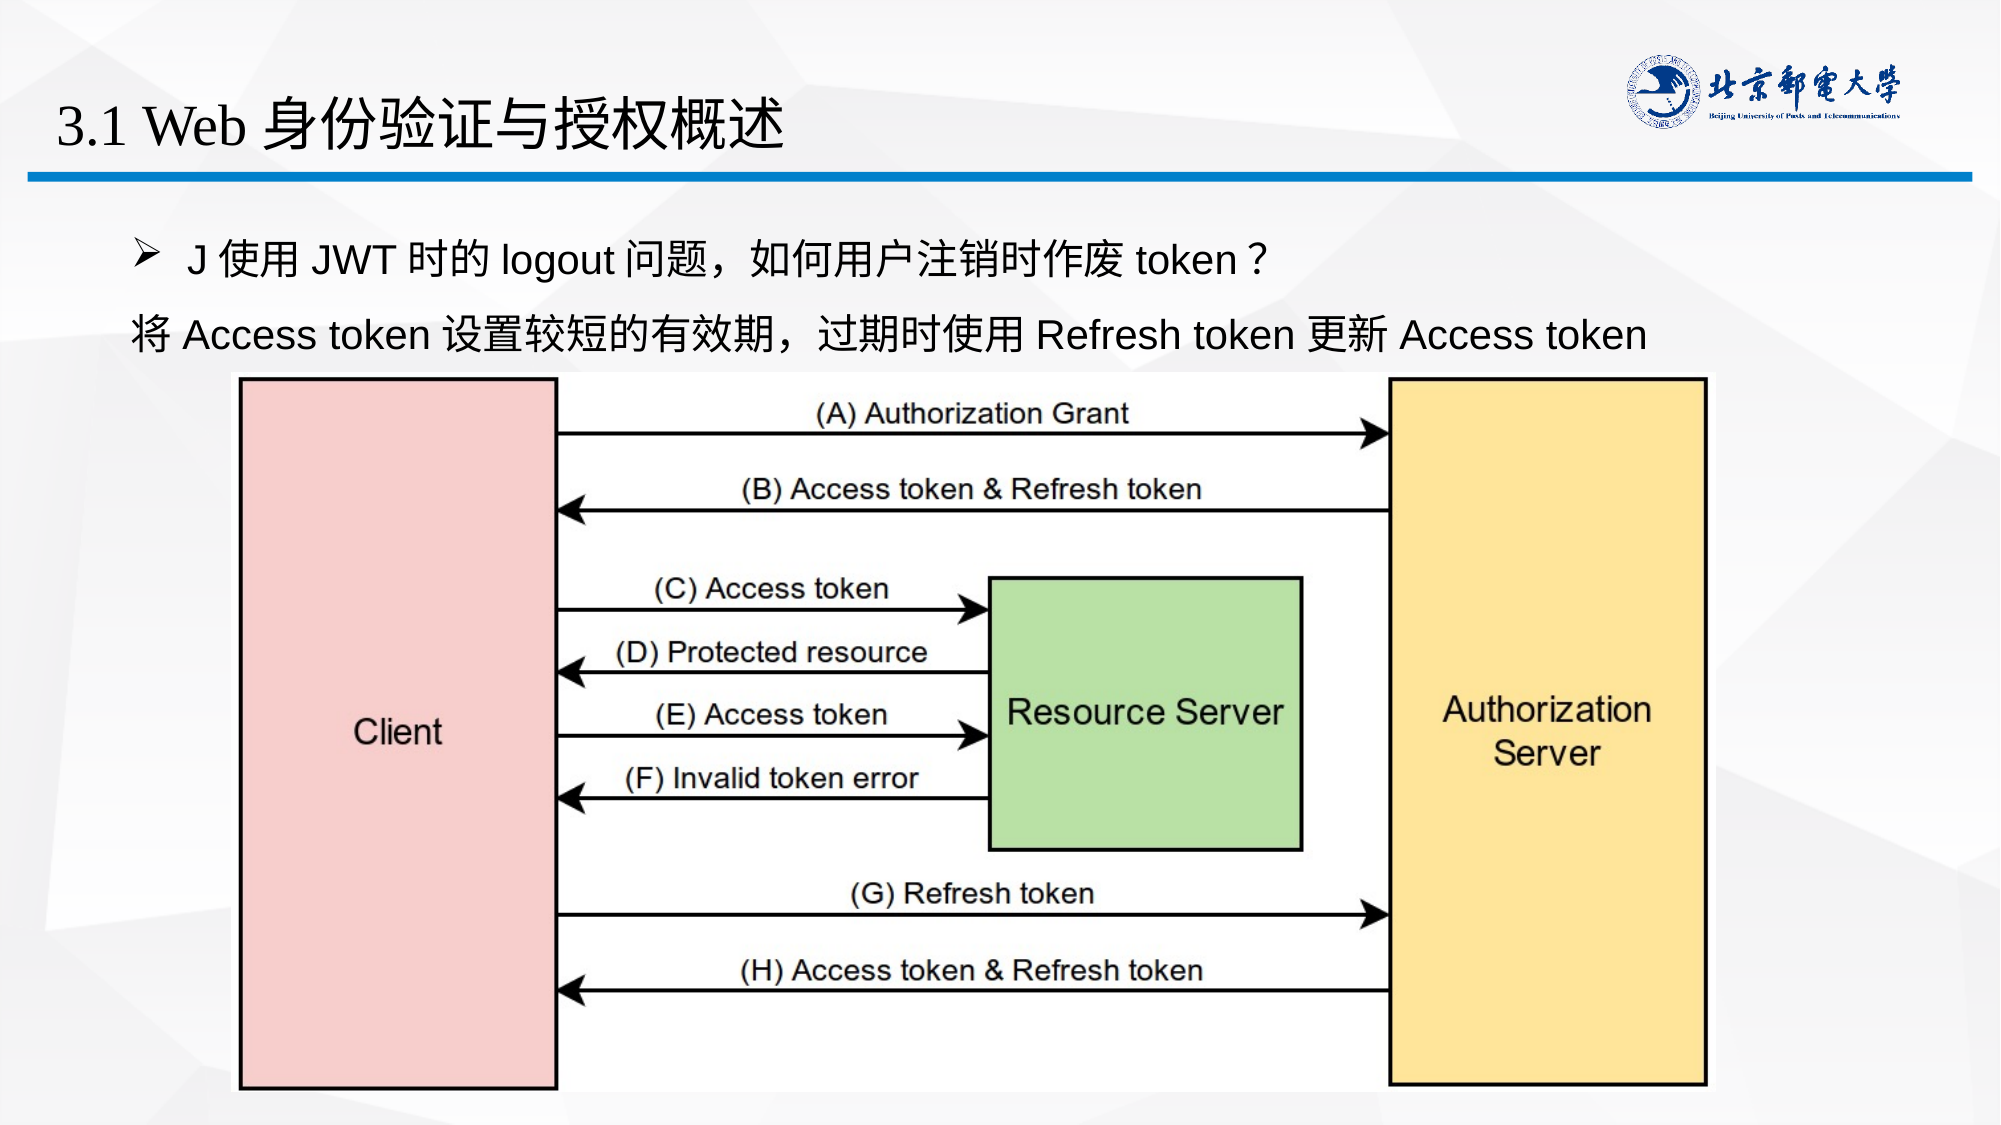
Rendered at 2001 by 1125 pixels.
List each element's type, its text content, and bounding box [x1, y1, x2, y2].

title 3.1 Web身份验证与授权概述 [41, 52, 1188, 200]
picture [0, 0, 2000, 1125]
text_box J使用JWT时的logout问题，如何用户注销时作废token？ 将Access token设置较短的有效期，过期时使用Refresh token更新Access token [40, 200, 1857, 666]
